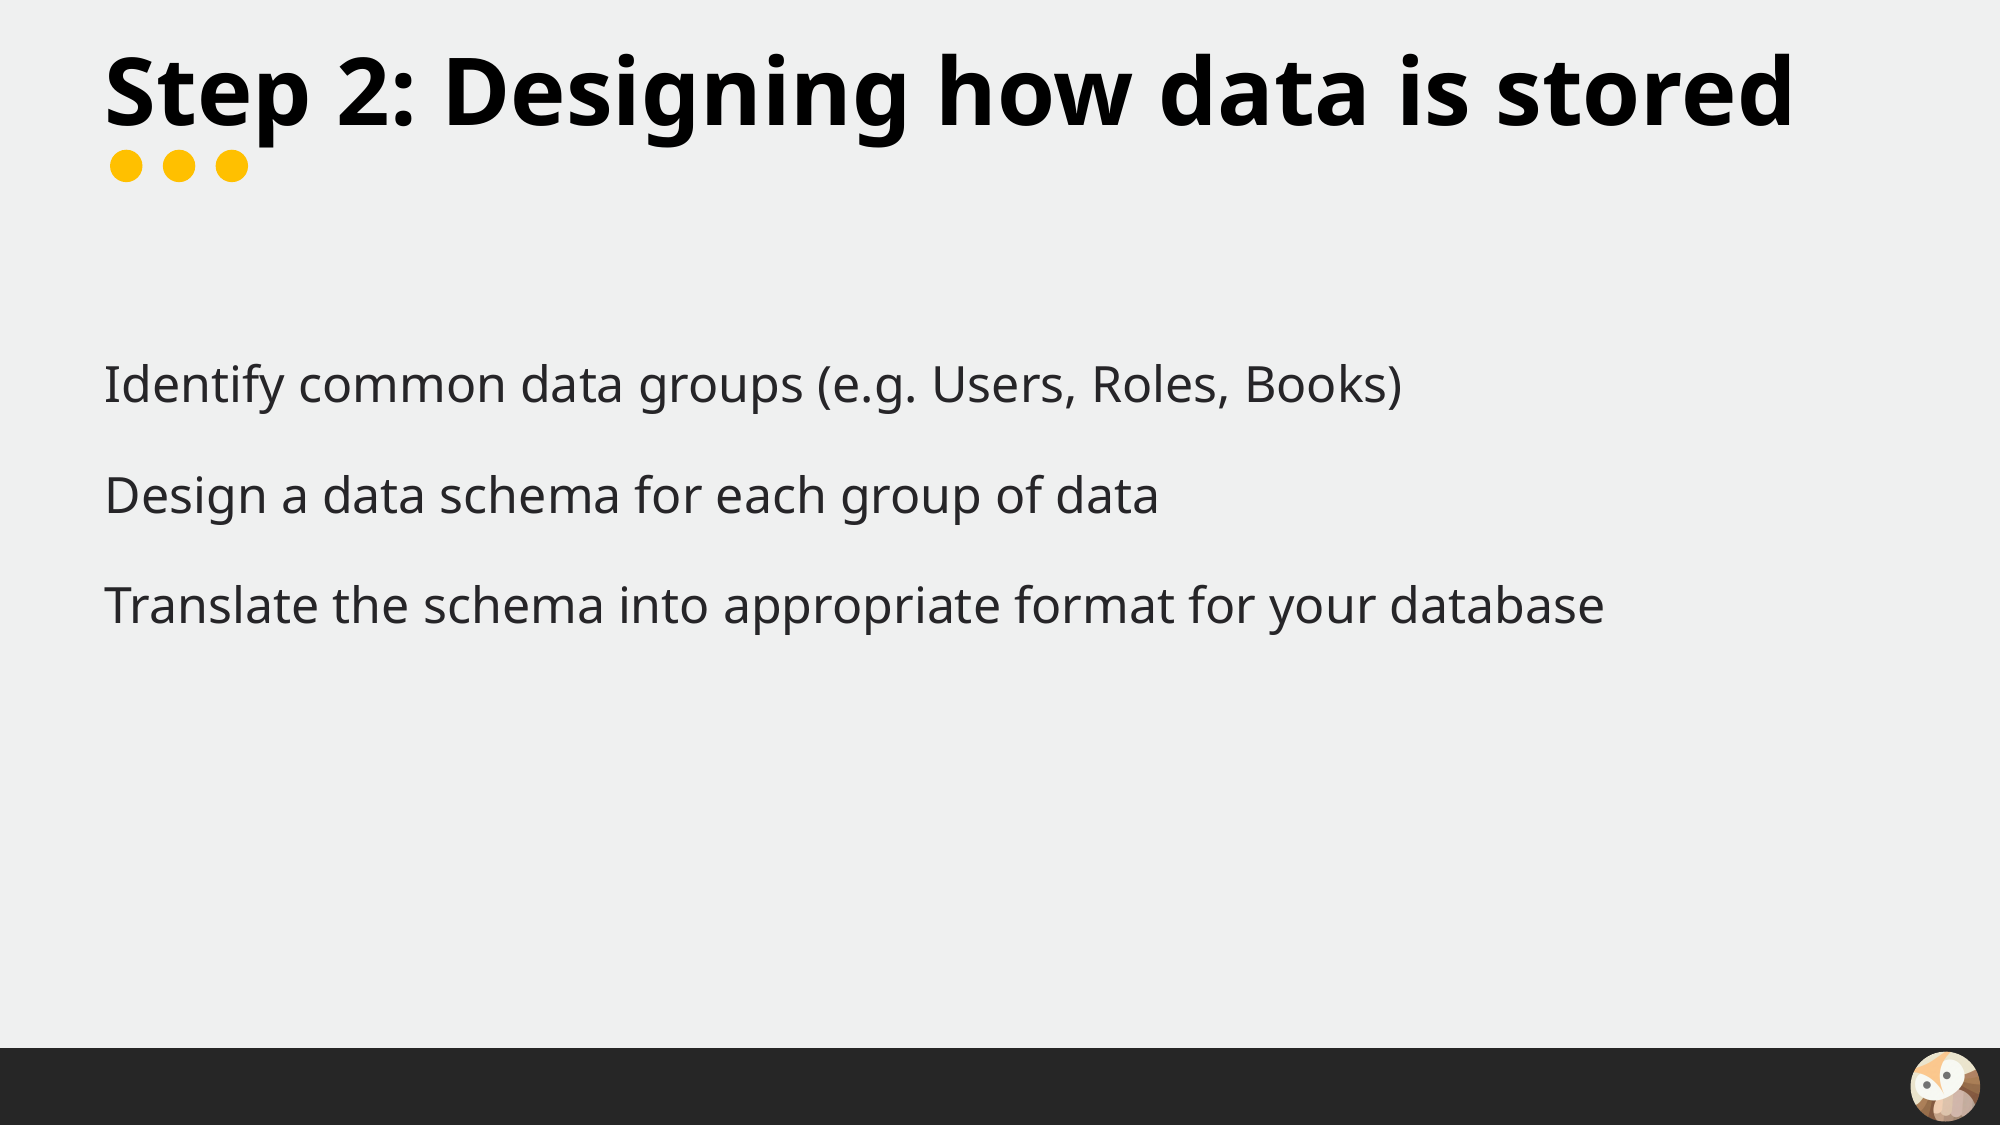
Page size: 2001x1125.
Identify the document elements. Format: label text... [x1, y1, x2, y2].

picture [1910, 1051, 1981, 1122]
title Step 2: Designing how data is stored [89, 40, 1911, 150]
list Identify common data groups (e.g. Users, Roles, Books) Design a data schema for each group of data Translate the schema into appropriate format for your database [89, 314, 1911, 1014]
